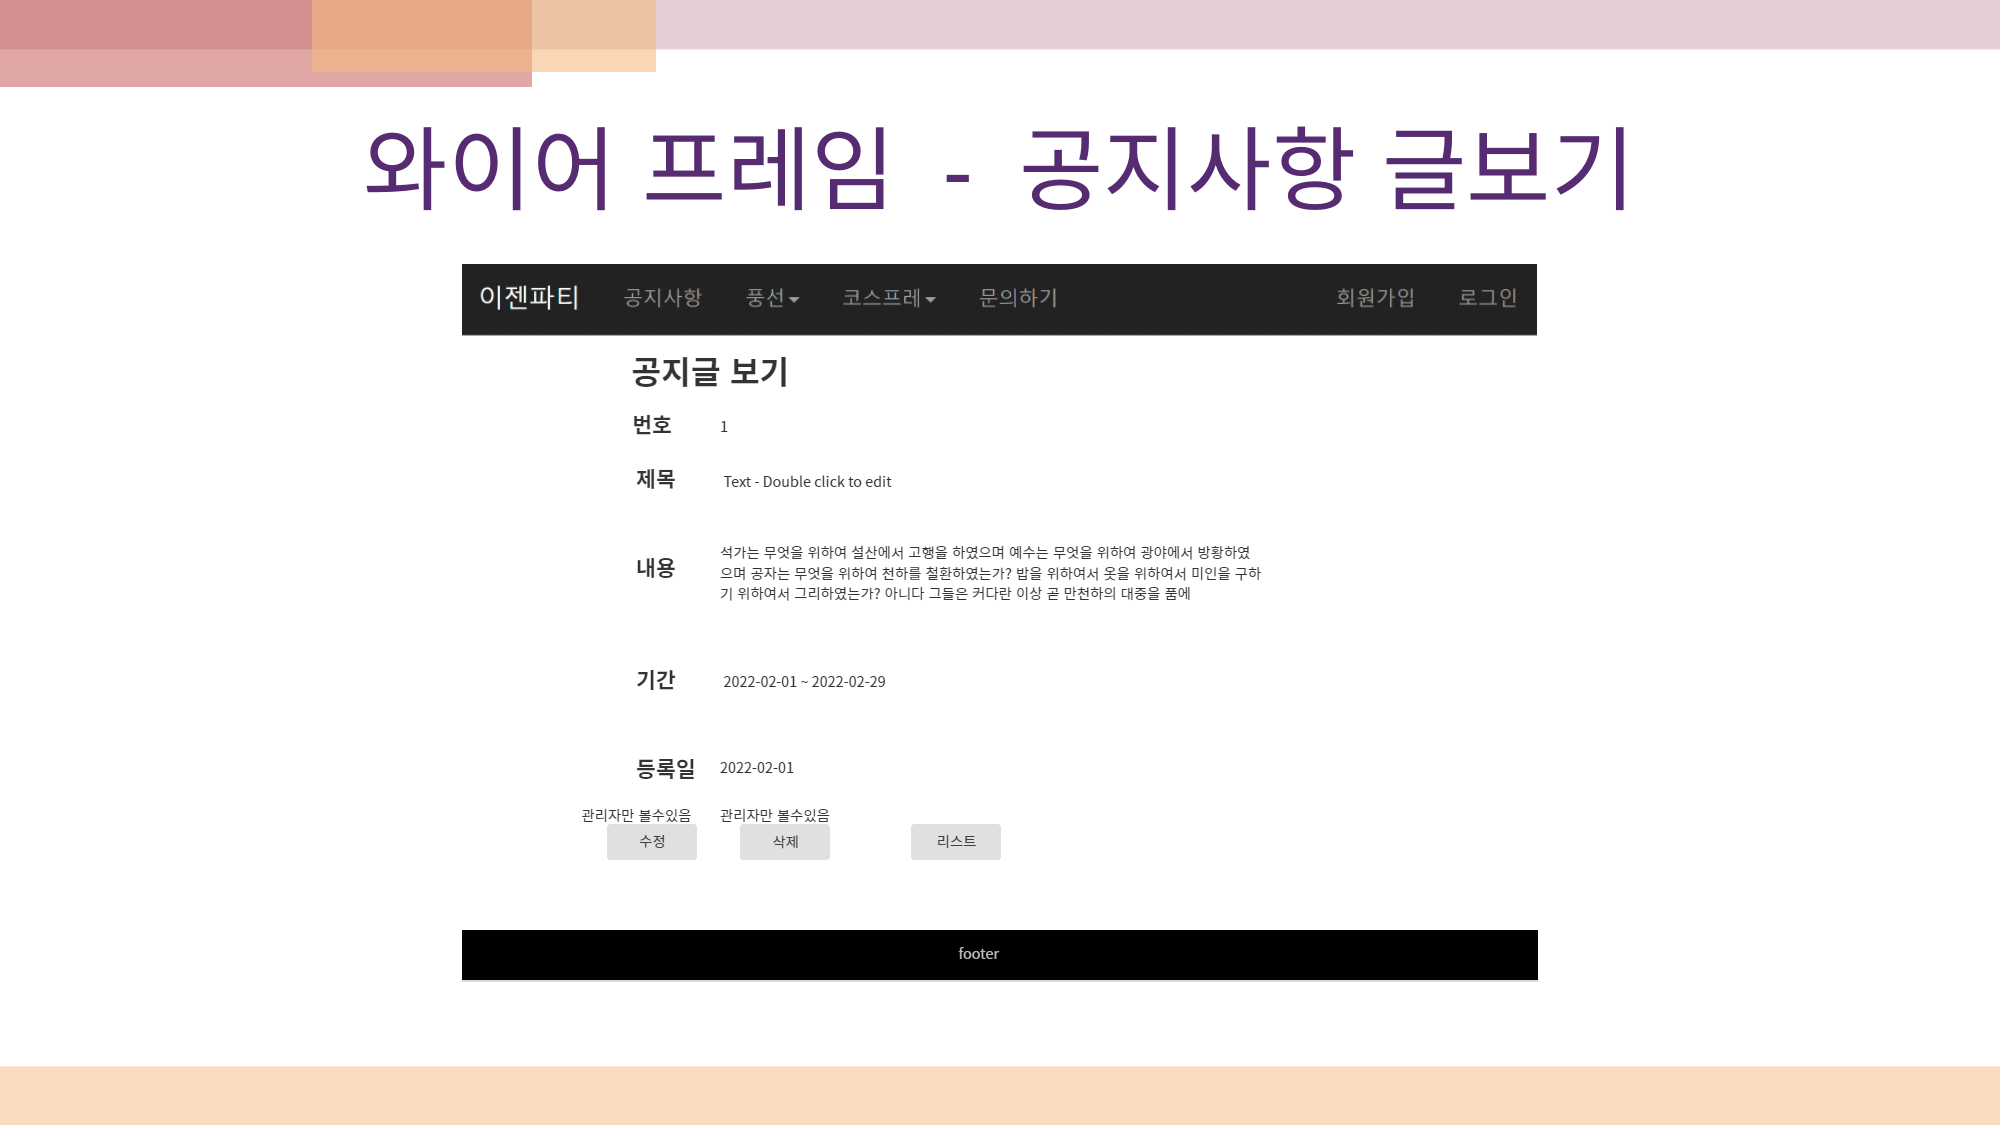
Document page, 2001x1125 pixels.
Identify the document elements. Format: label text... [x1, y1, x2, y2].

picture [462, 264, 1538, 982]
title 와이어 프레임 - 공지사항 글보기 [99, 88, 1900, 246]
